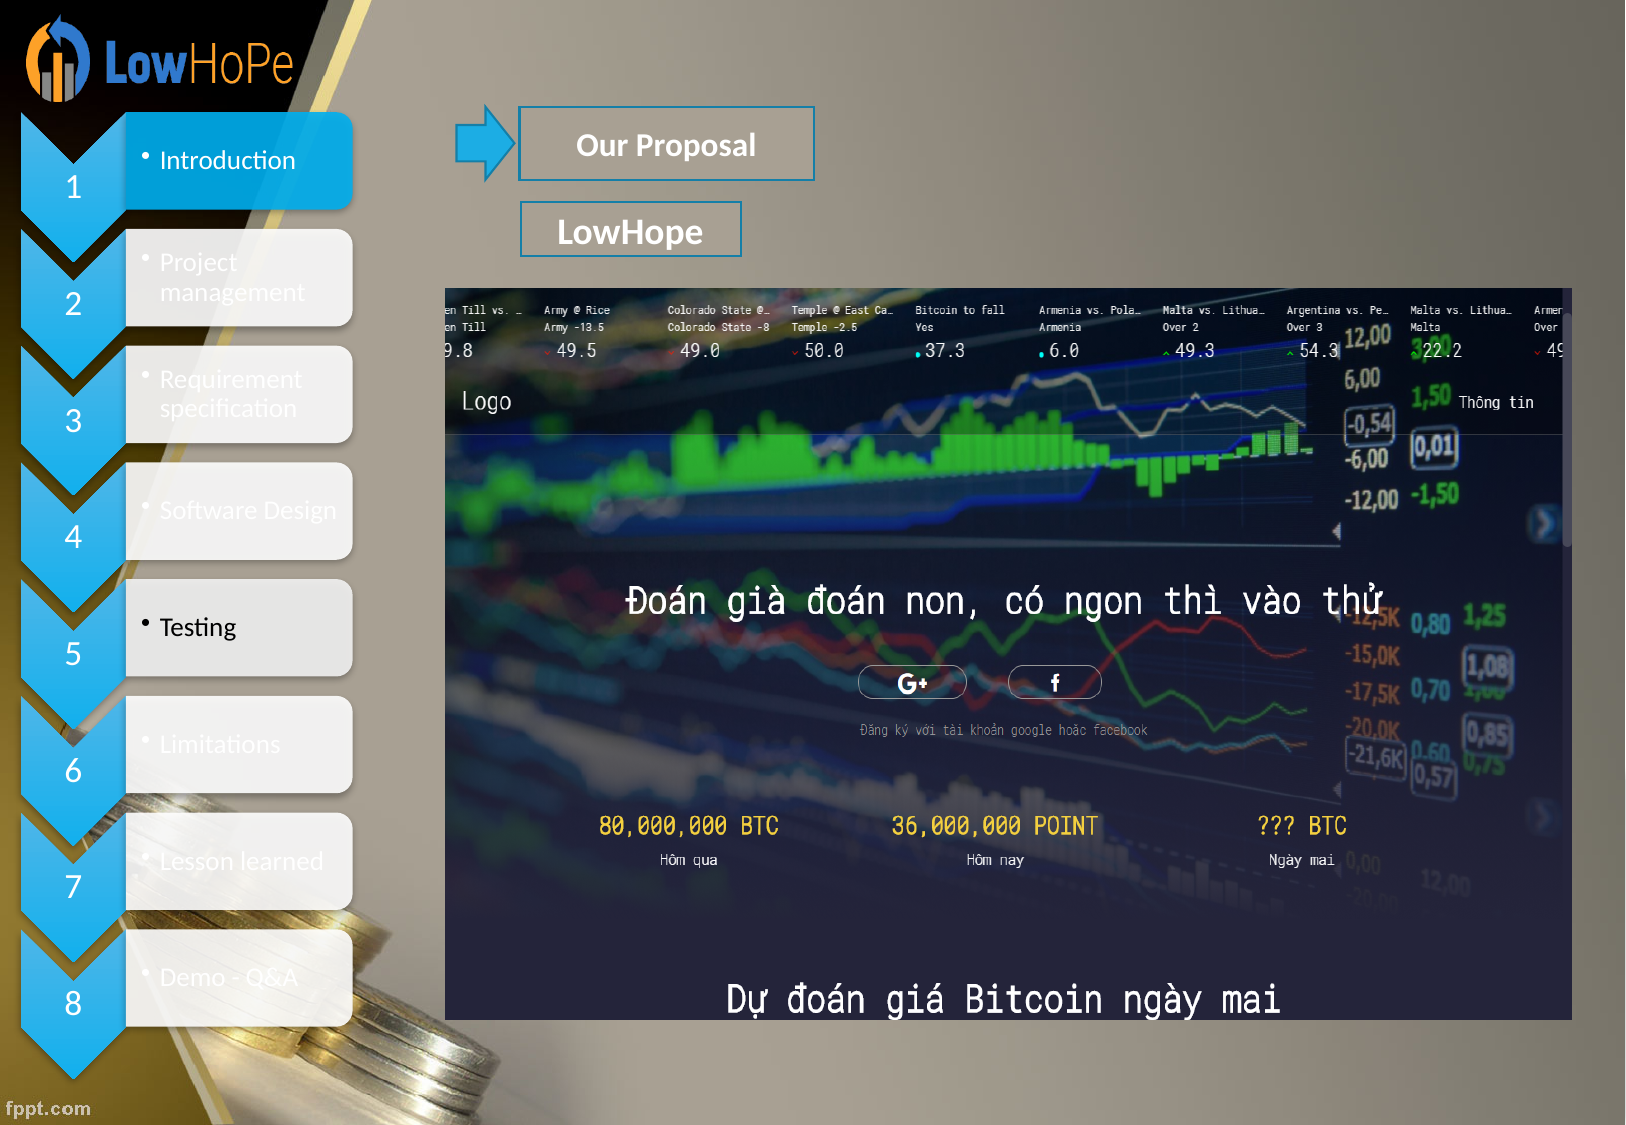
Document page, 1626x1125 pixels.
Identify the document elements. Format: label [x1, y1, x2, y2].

picture [0, 0, 1625, 1125]
text_box [20, 111, 353, 1080]
